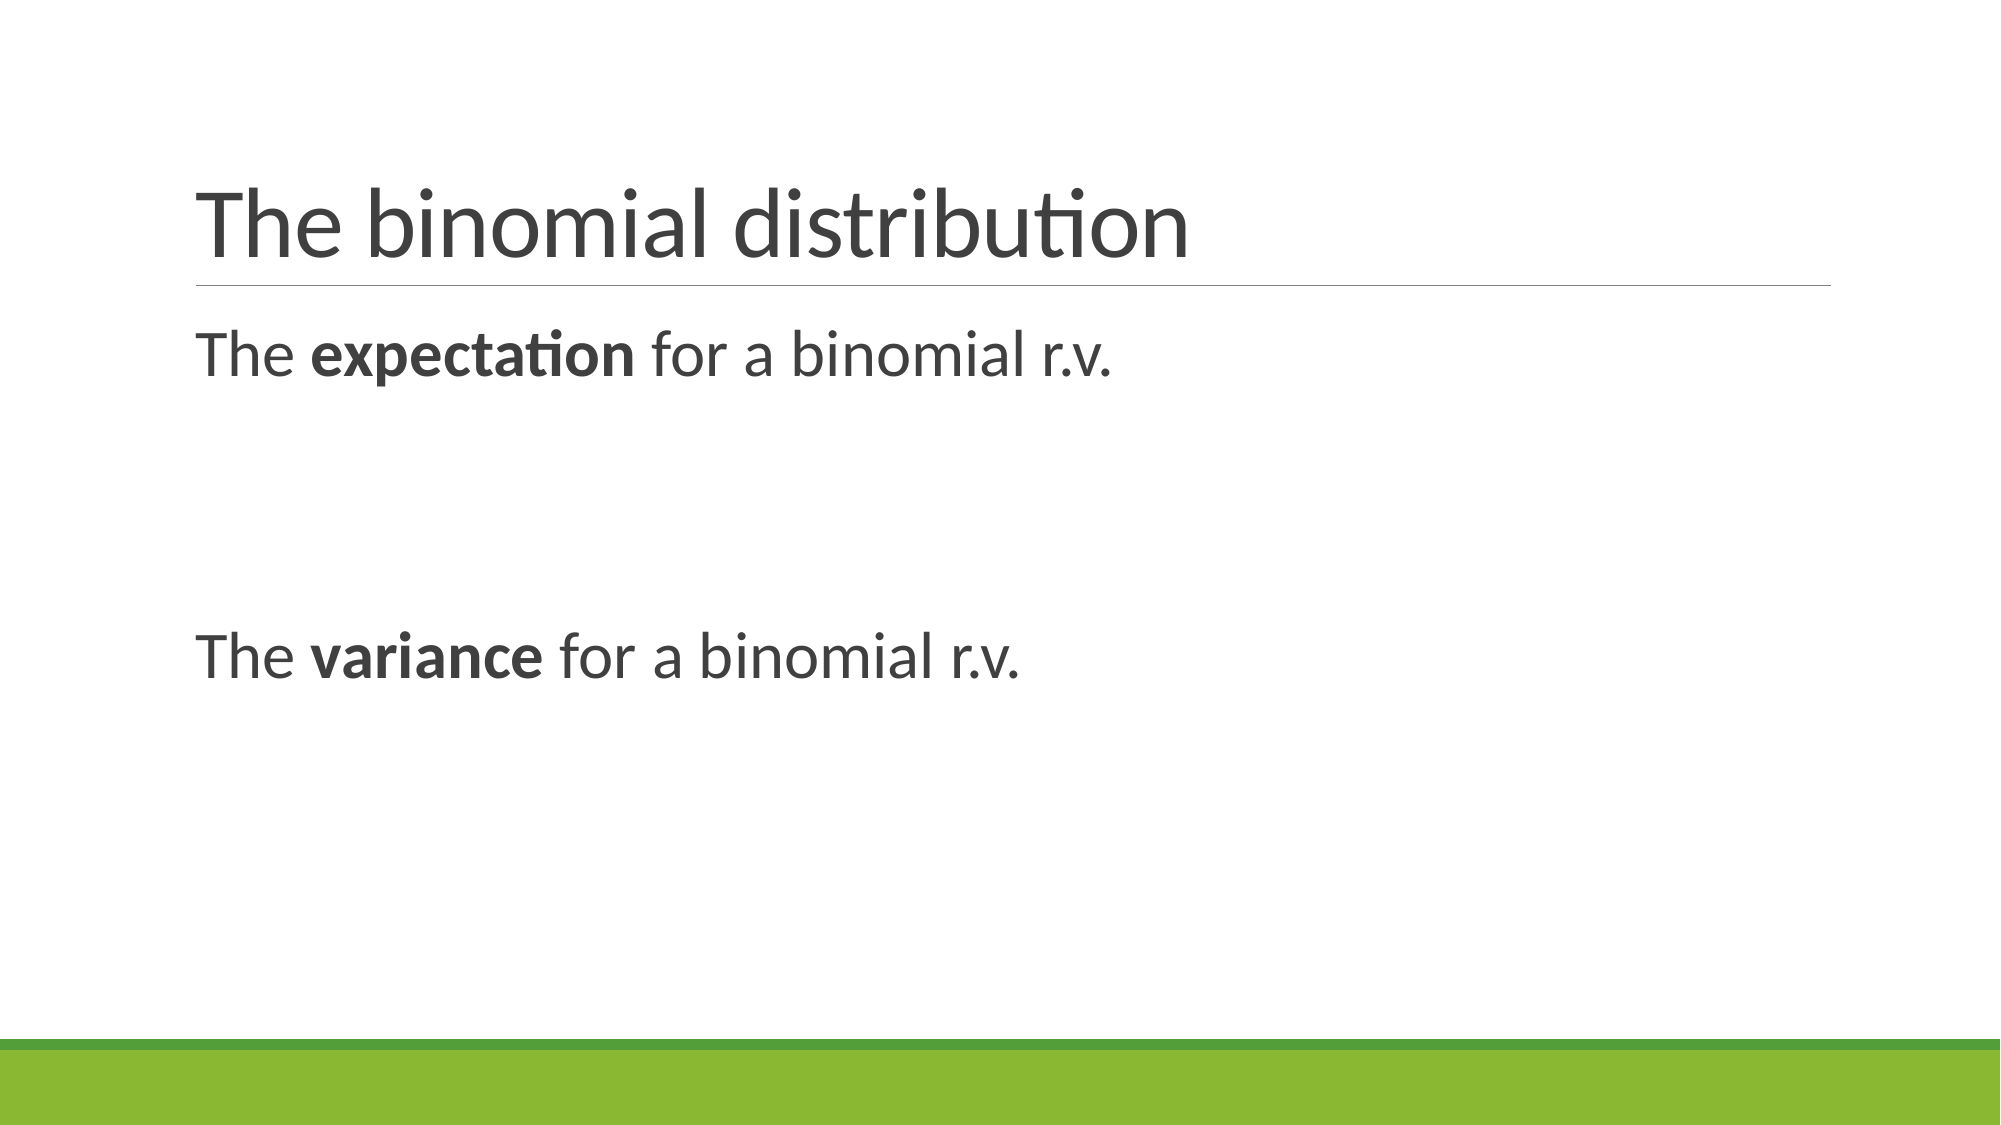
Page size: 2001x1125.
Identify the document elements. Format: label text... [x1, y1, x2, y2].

title The binomial distribution [180, 47, 1830, 285]
